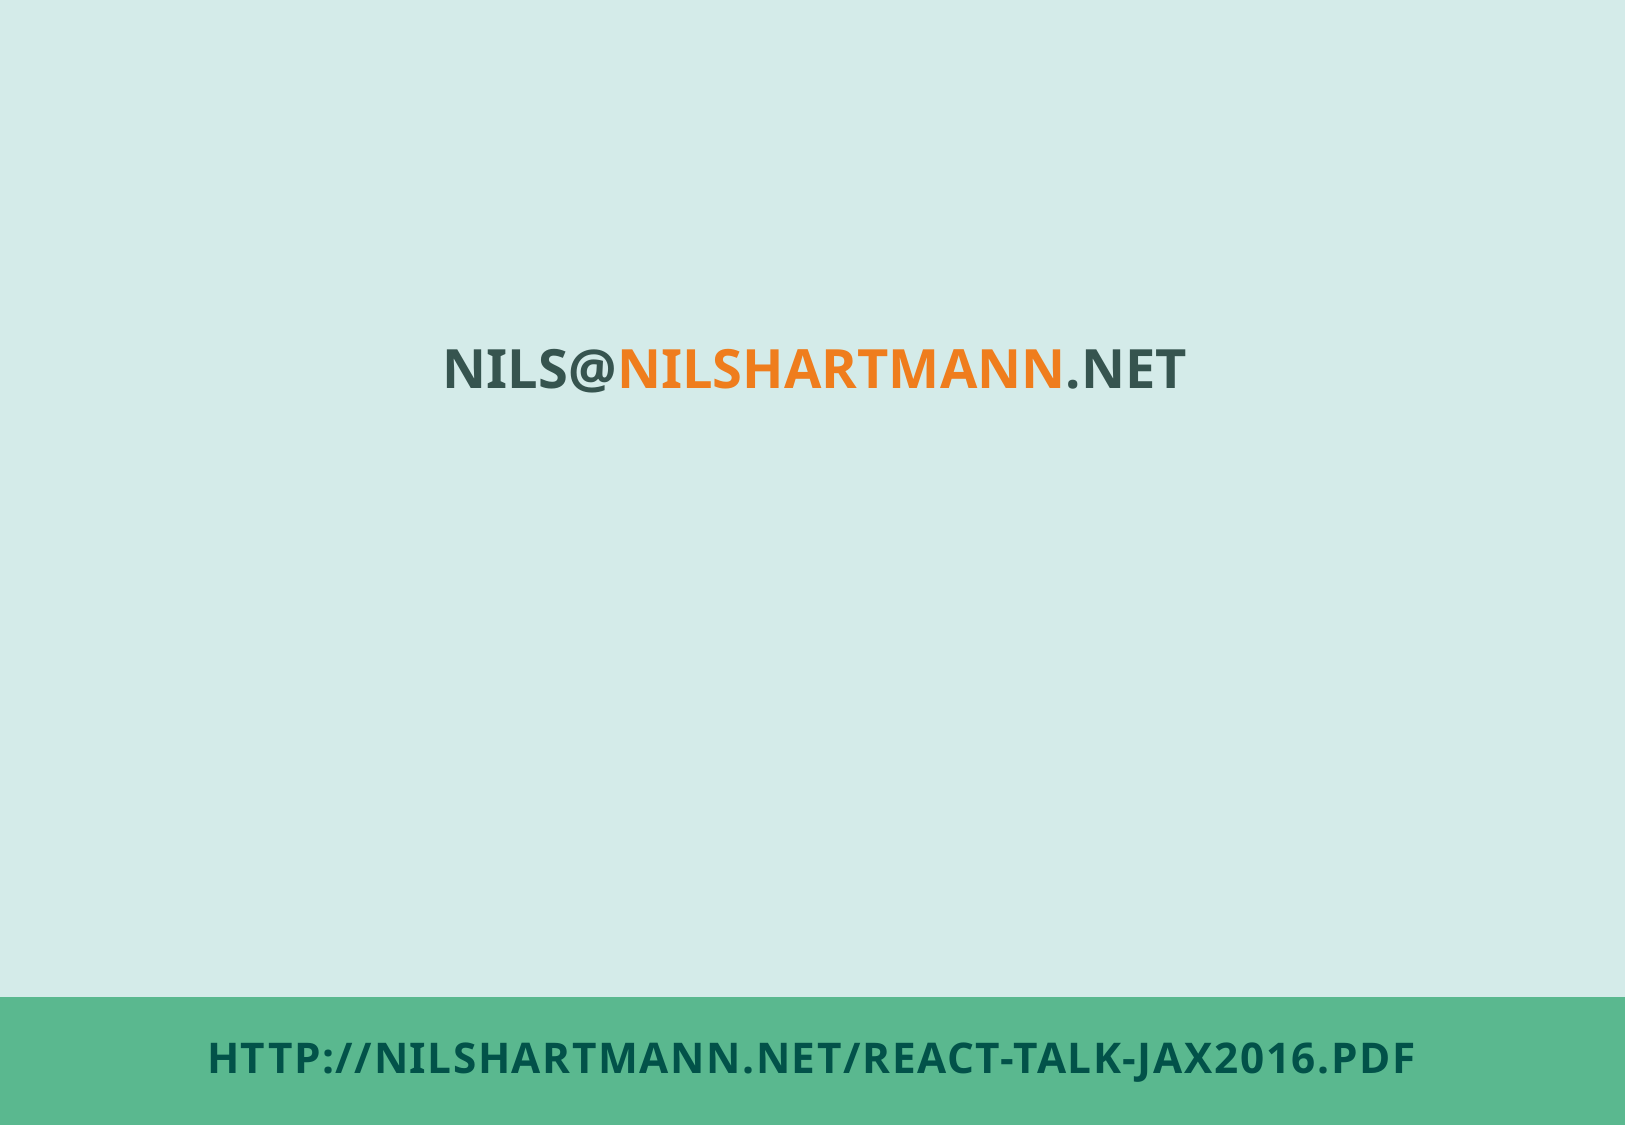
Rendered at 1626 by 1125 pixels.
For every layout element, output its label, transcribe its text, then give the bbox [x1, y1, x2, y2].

title http://nilshartmann.net/react-talk-jax2016.pdf [0, 995, 1625, 1125]
text_box NILS@NILSHARTMANN.NET [427, 326, 1203, 407]
